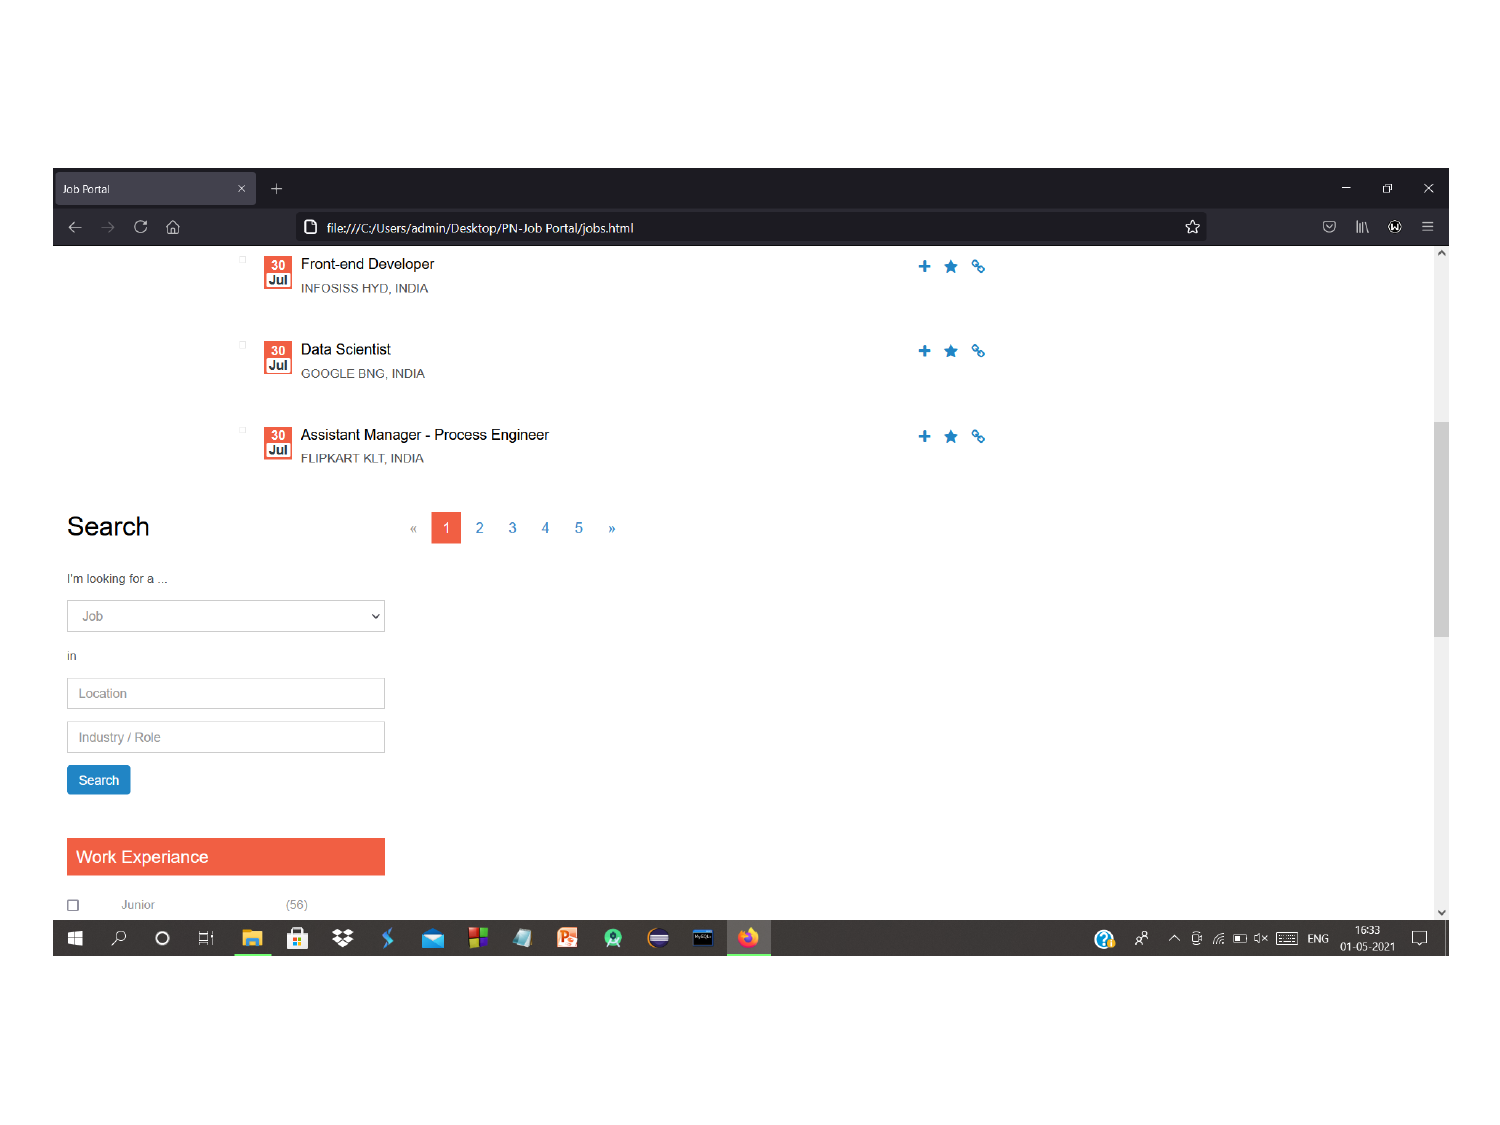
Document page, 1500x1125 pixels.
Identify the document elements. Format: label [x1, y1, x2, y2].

picture [53, 168, 1449, 957]
